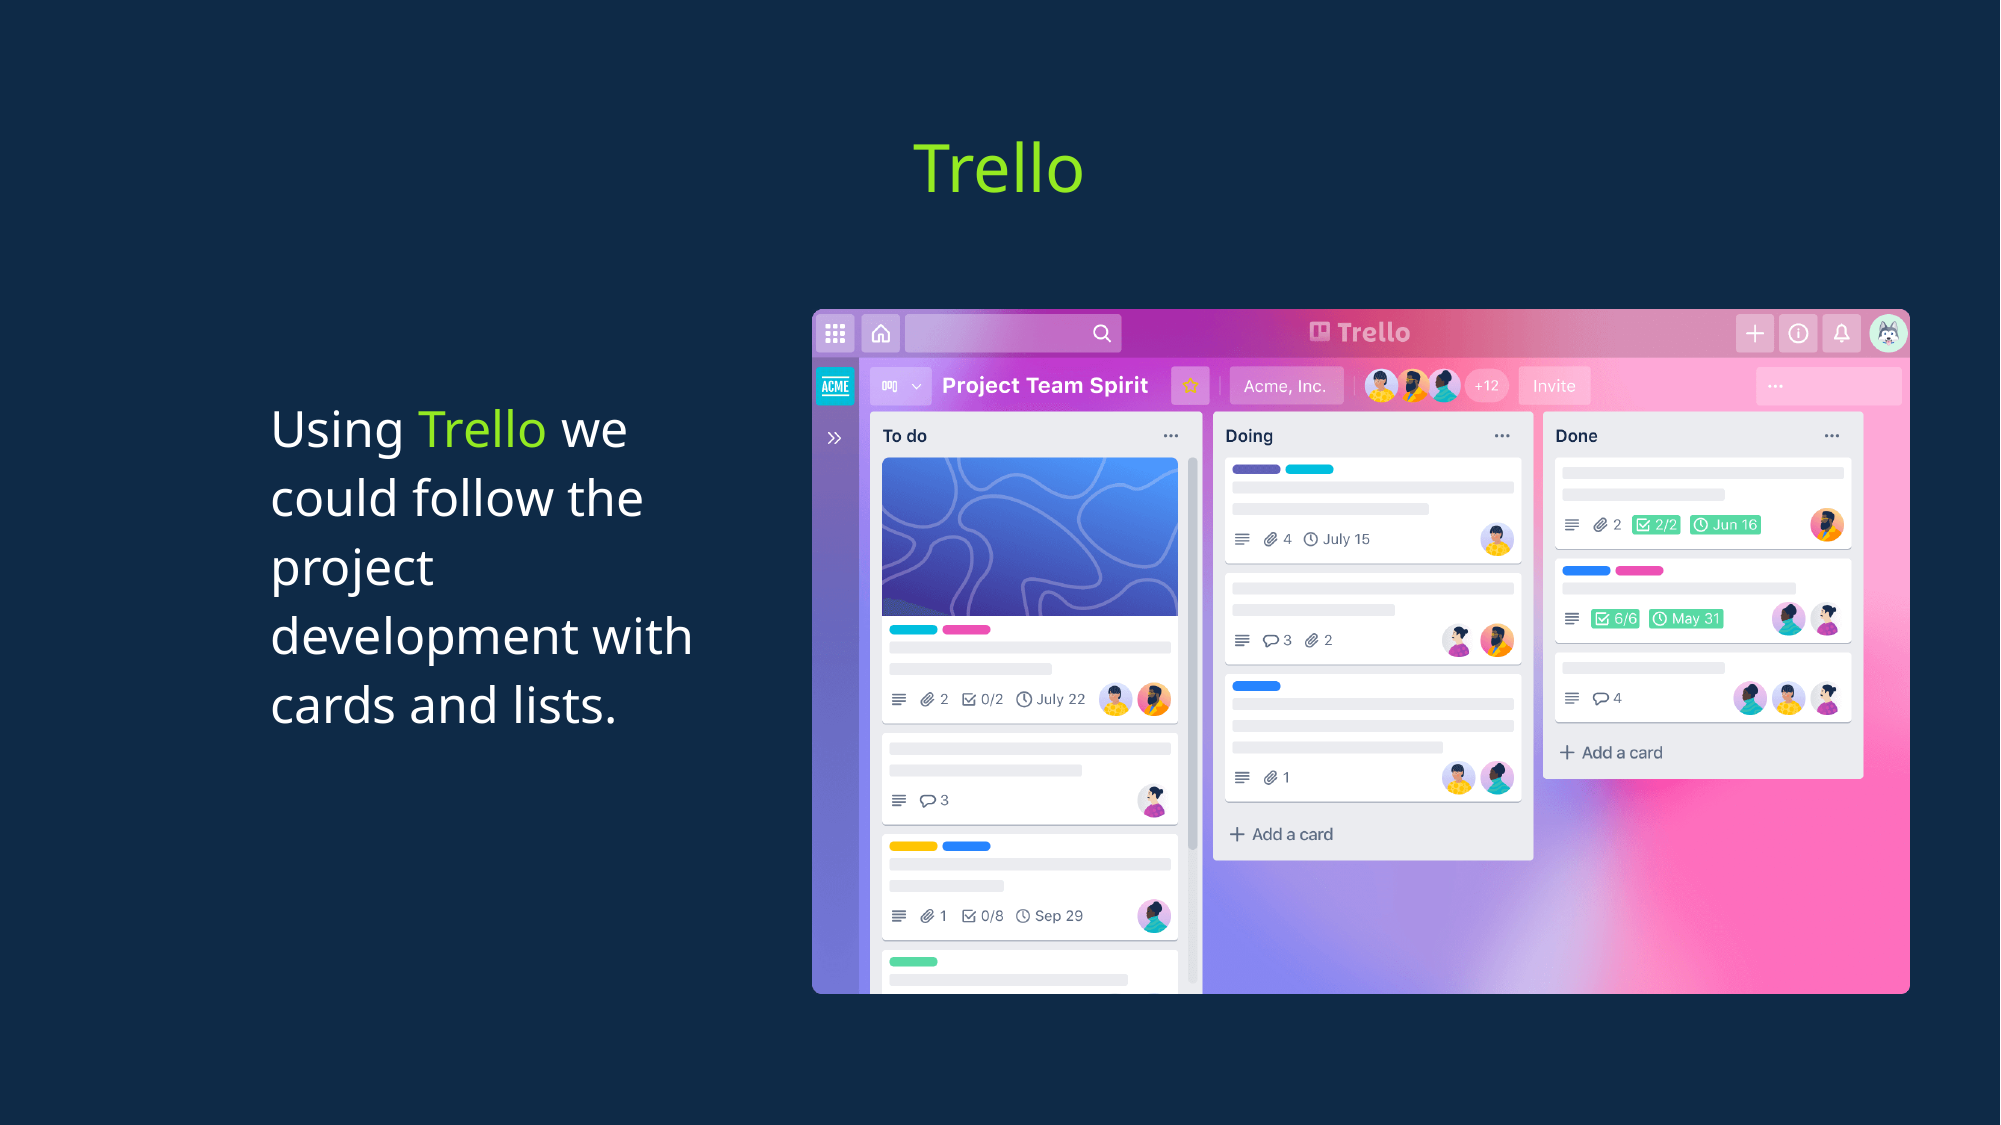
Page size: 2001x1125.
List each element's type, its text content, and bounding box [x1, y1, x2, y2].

list Using Trello we could follow the project development with cards and lists. [229, 373, 740, 921]
title Trello [229, 110, 1771, 217]
picture [812, 309, 1910, 994]
